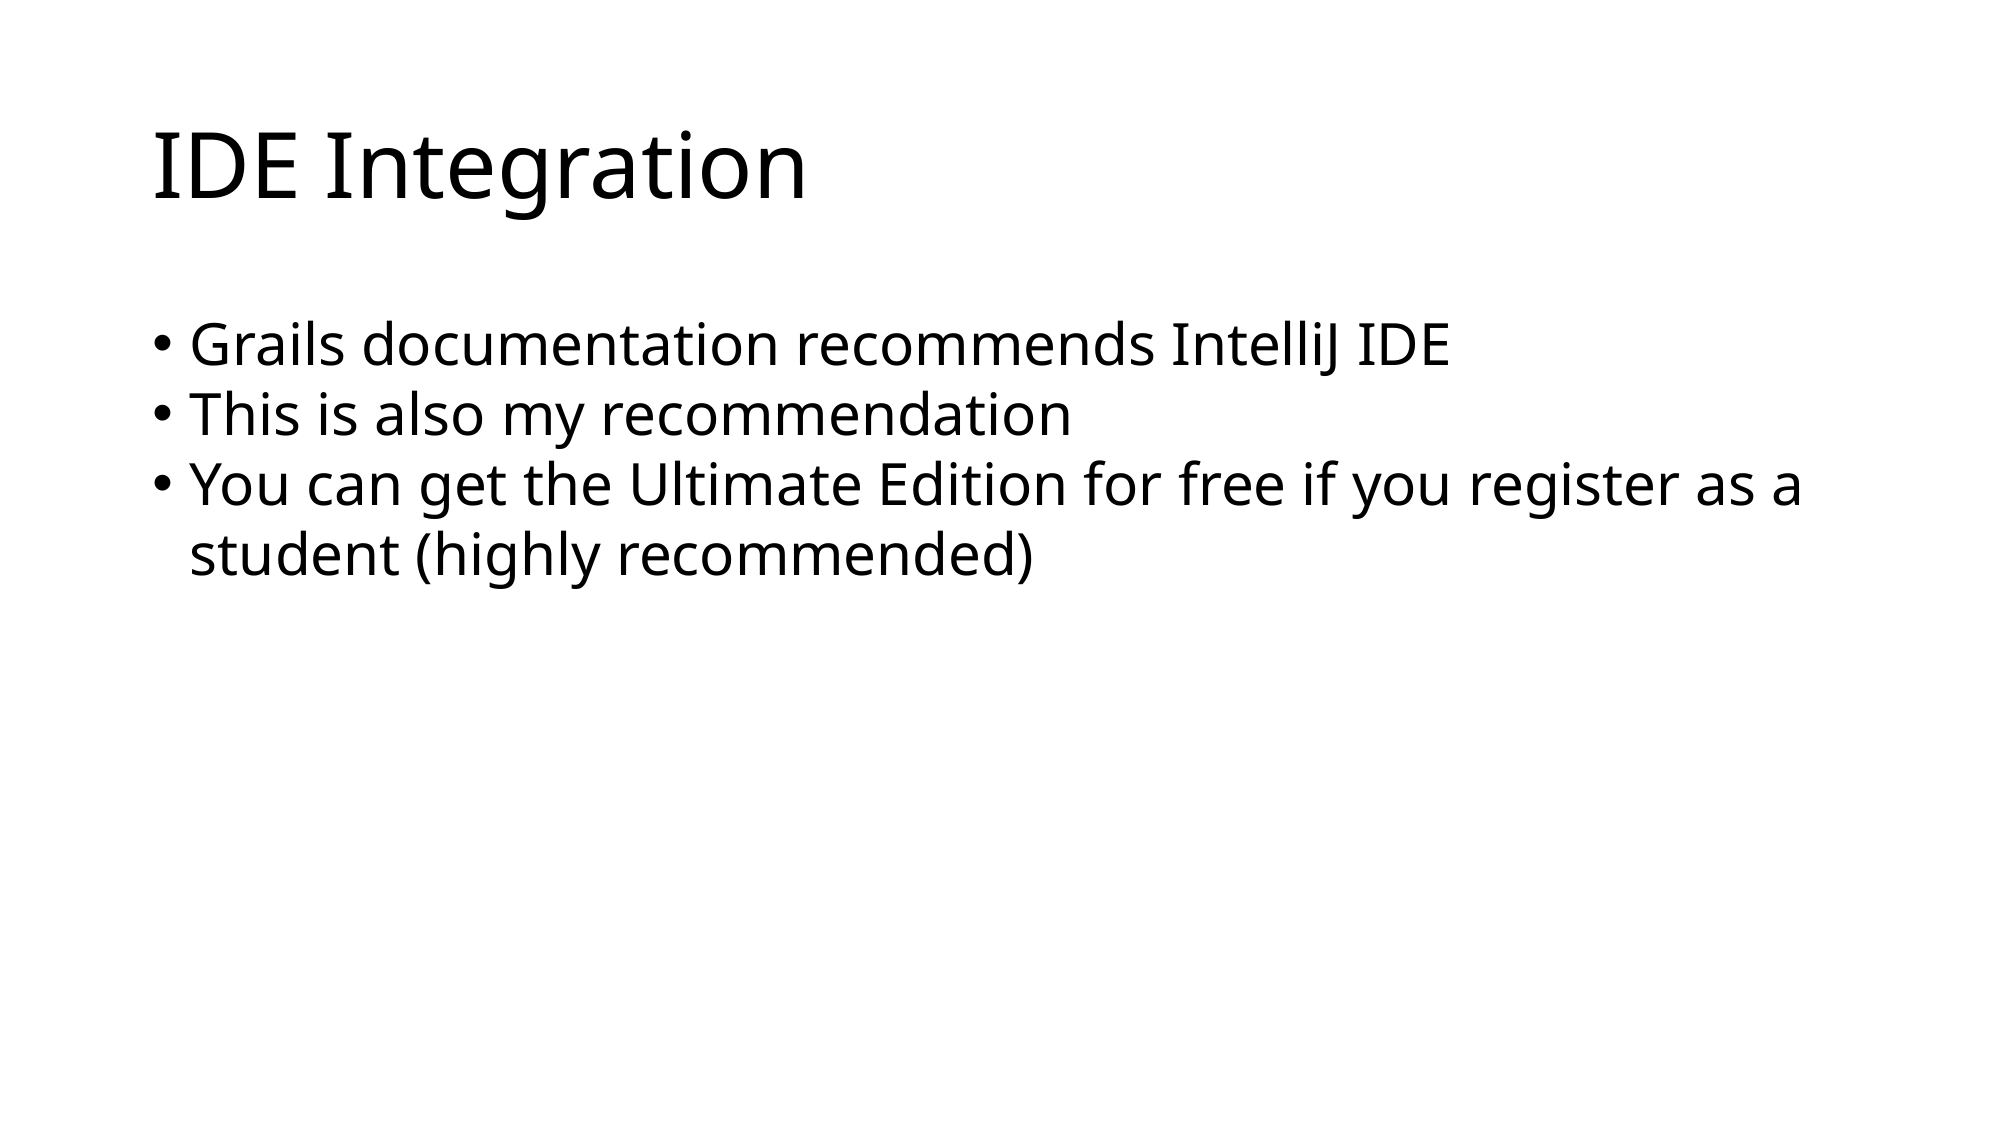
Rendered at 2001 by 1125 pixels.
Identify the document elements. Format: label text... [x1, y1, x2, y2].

list Grails documentation recommends IntelliJ IDE This is also my recommendation You can get the Ultimate Edition for free if you register as a student (highly recommended) [137, 299, 1863, 1014]
title IDE Integration [137, 59, 1863, 278]
